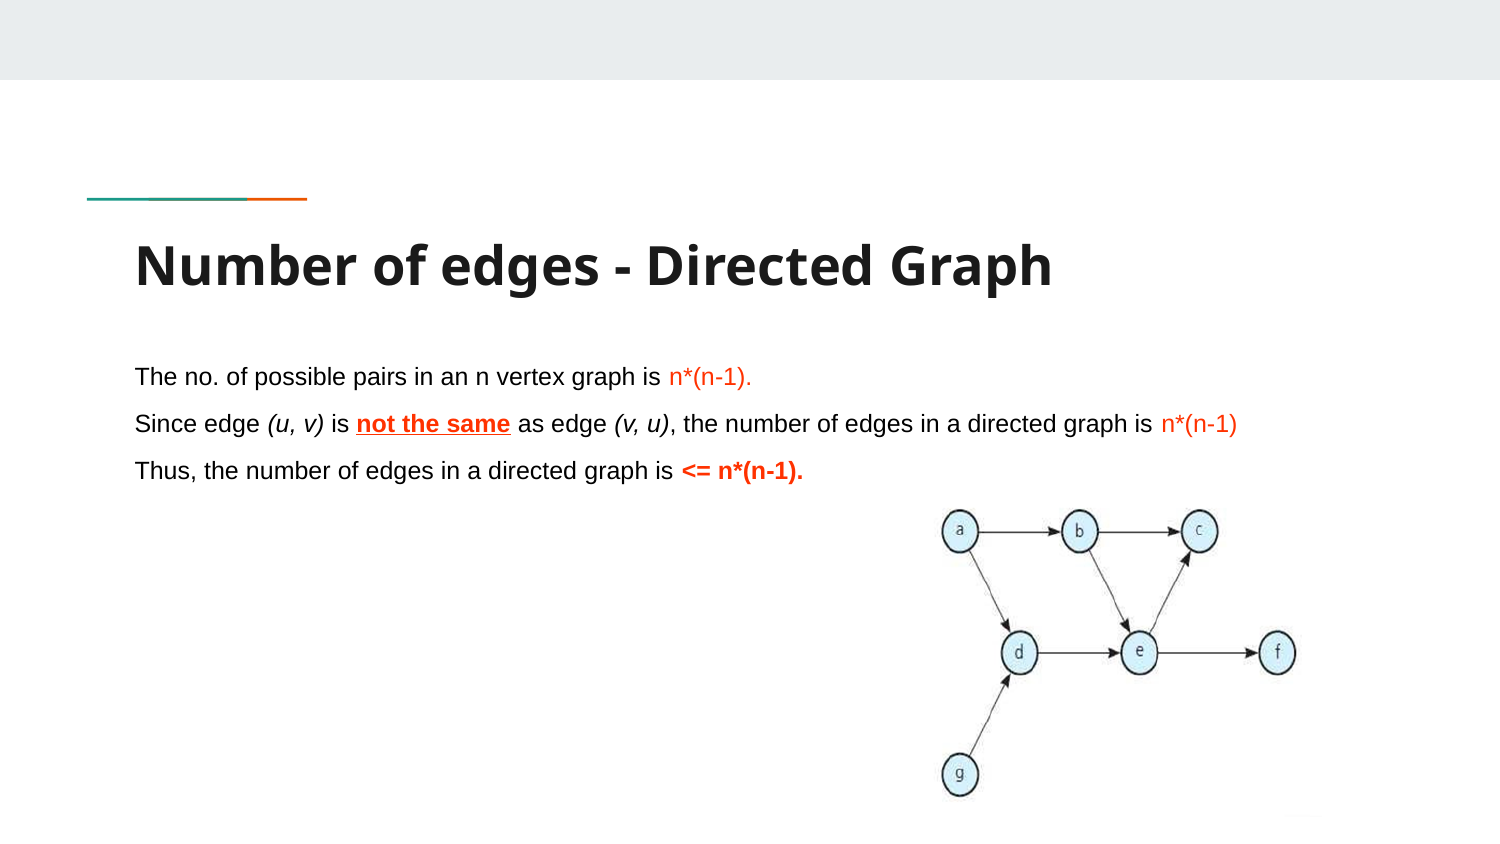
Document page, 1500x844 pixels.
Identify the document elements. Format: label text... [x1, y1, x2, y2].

title Number of edges - Directed Graph [119, 216, 1381, 305]
list The no. of possible pairs in an n vertex graph is n*(n-1). Since edge (u, v) is not the same as edge (v, u), the number of edges in a directed graph is n*(n-1) Thus, the number of edges in a directed graph is <= n*(n-1). [119, 341, 1381, 712]
picture [907, 488, 1323, 817]
